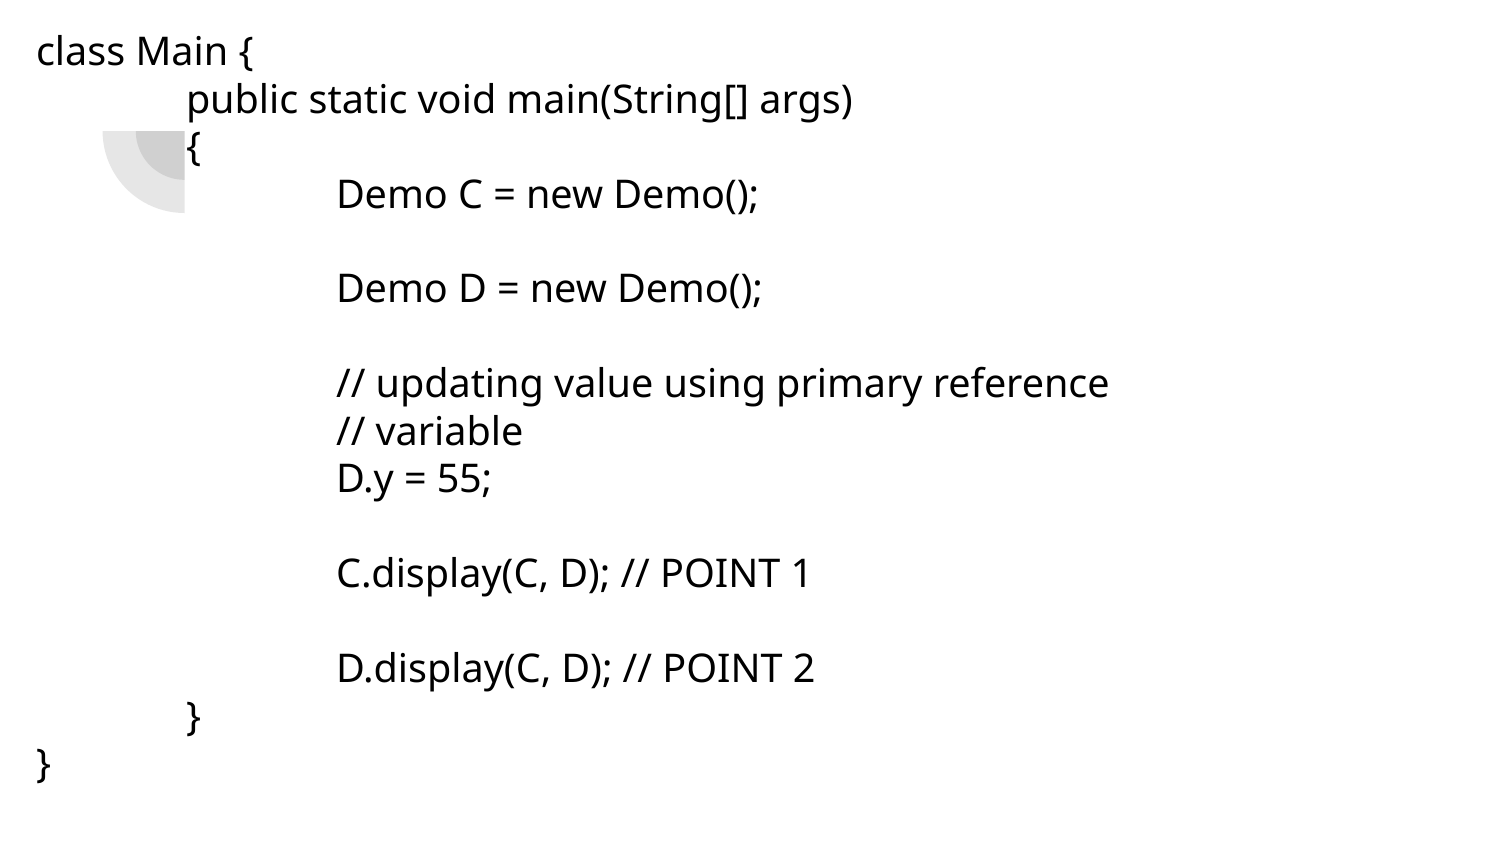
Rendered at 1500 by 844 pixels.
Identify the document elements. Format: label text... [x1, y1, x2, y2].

text_box class Main { public static void main(String[] args) { Demo C = new Demo(); Demo D = new Demo(); // updating value using primary reference // variable D.y = 55; C.display(C, D); // POINT 1 D.display(C, D); // POINT 2 } } [21, 11, 1468, 822]
